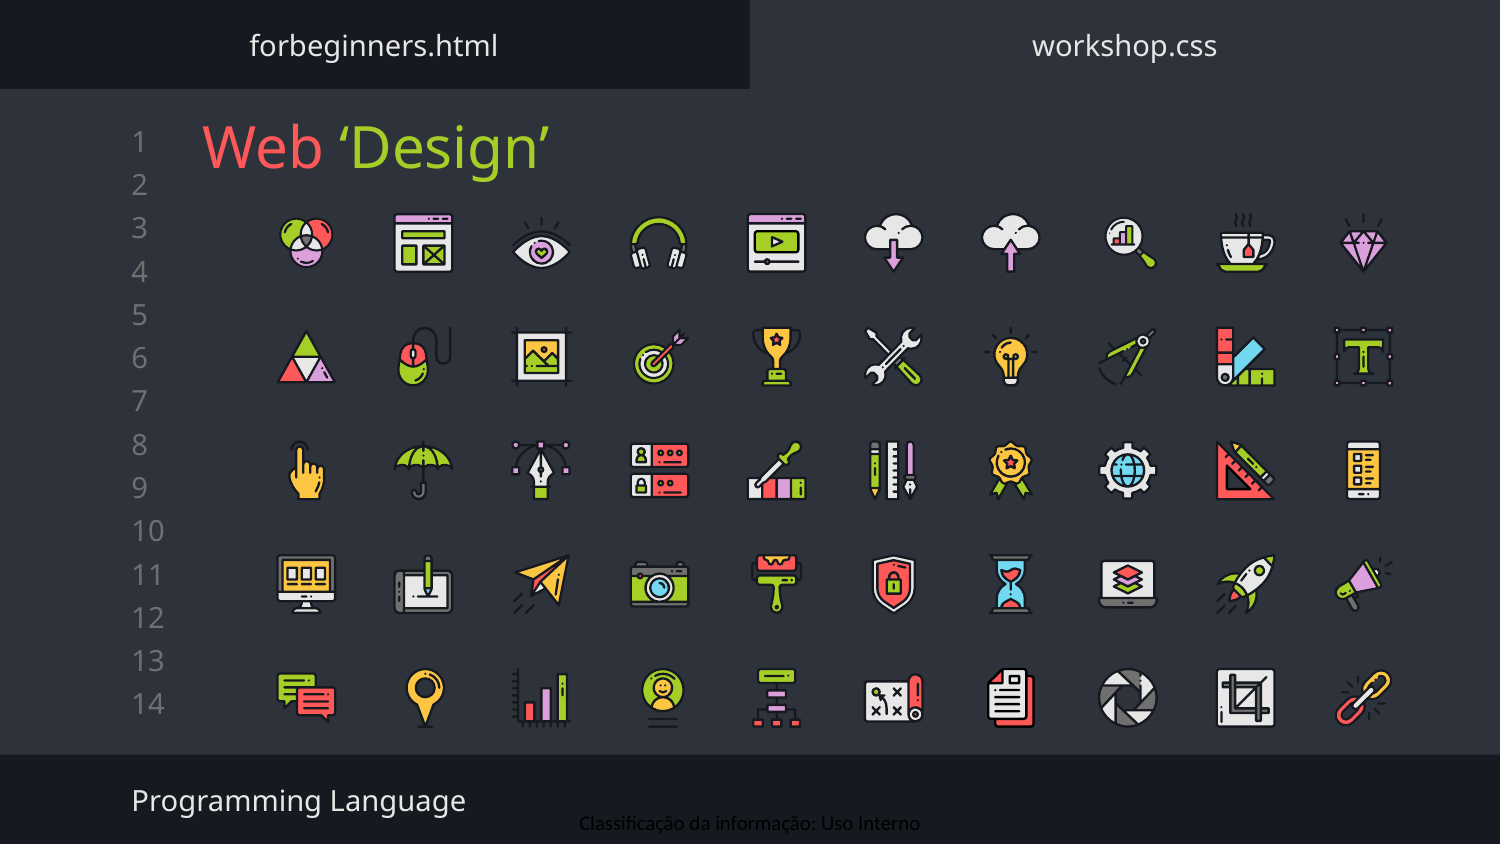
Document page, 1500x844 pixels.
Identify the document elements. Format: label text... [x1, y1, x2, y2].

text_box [276, 553, 337, 615]
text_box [1097, 440, 1159, 501]
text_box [1333, 556, 1394, 613]
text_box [863, 672, 924, 723]
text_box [1097, 667, 1159, 729]
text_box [987, 553, 1034, 615]
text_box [287, 440, 326, 501]
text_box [863, 212, 924, 274]
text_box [986, 667, 1035, 729]
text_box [512, 553, 571, 615]
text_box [276, 329, 337, 384]
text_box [752, 667, 802, 729]
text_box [1338, 212, 1388, 274]
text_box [633, 667, 686, 729]
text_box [746, 212, 807, 274]
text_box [393, 440, 454, 501]
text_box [1333, 669, 1394, 727]
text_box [401, 667, 446, 729]
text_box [629, 328, 690, 385]
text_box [868, 440, 919, 501]
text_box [1333, 326, 1394, 387]
subtitle forbeginners.html [0, 15, 749, 74]
title Web ‘Design’ [187, 95, 1384, 185]
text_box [276, 217, 337, 269]
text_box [511, 216, 572, 270]
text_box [1097, 559, 1159, 609]
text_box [629, 215, 690, 270]
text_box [393, 553, 454, 615]
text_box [276, 672, 337, 724]
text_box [395, 326, 452, 387]
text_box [1345, 440, 1382, 501]
subtitle workshop.css [750, 15, 1500, 74]
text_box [1097, 327, 1159, 386]
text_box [1215, 326, 1276, 387]
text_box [751, 326, 802, 387]
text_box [1215, 667, 1276, 729]
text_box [980, 212, 1041, 274]
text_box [511, 667, 572, 729]
subtitle Programming Language [116, 770, 915, 829]
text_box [987, 440, 1034, 501]
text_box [629, 560, 690, 608]
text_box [1215, 553, 1276, 615]
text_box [750, 553, 803, 615]
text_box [863, 326, 924, 387]
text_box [510, 440, 573, 501]
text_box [983, 326, 1039, 387]
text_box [1215, 440, 1276, 501]
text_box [629, 442, 690, 499]
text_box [510, 326, 573, 387]
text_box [393, 212, 454, 274]
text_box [1097, 216, 1159, 270]
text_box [746, 440, 807, 501]
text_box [1214, 212, 1277, 274]
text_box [871, 553, 917, 615]
